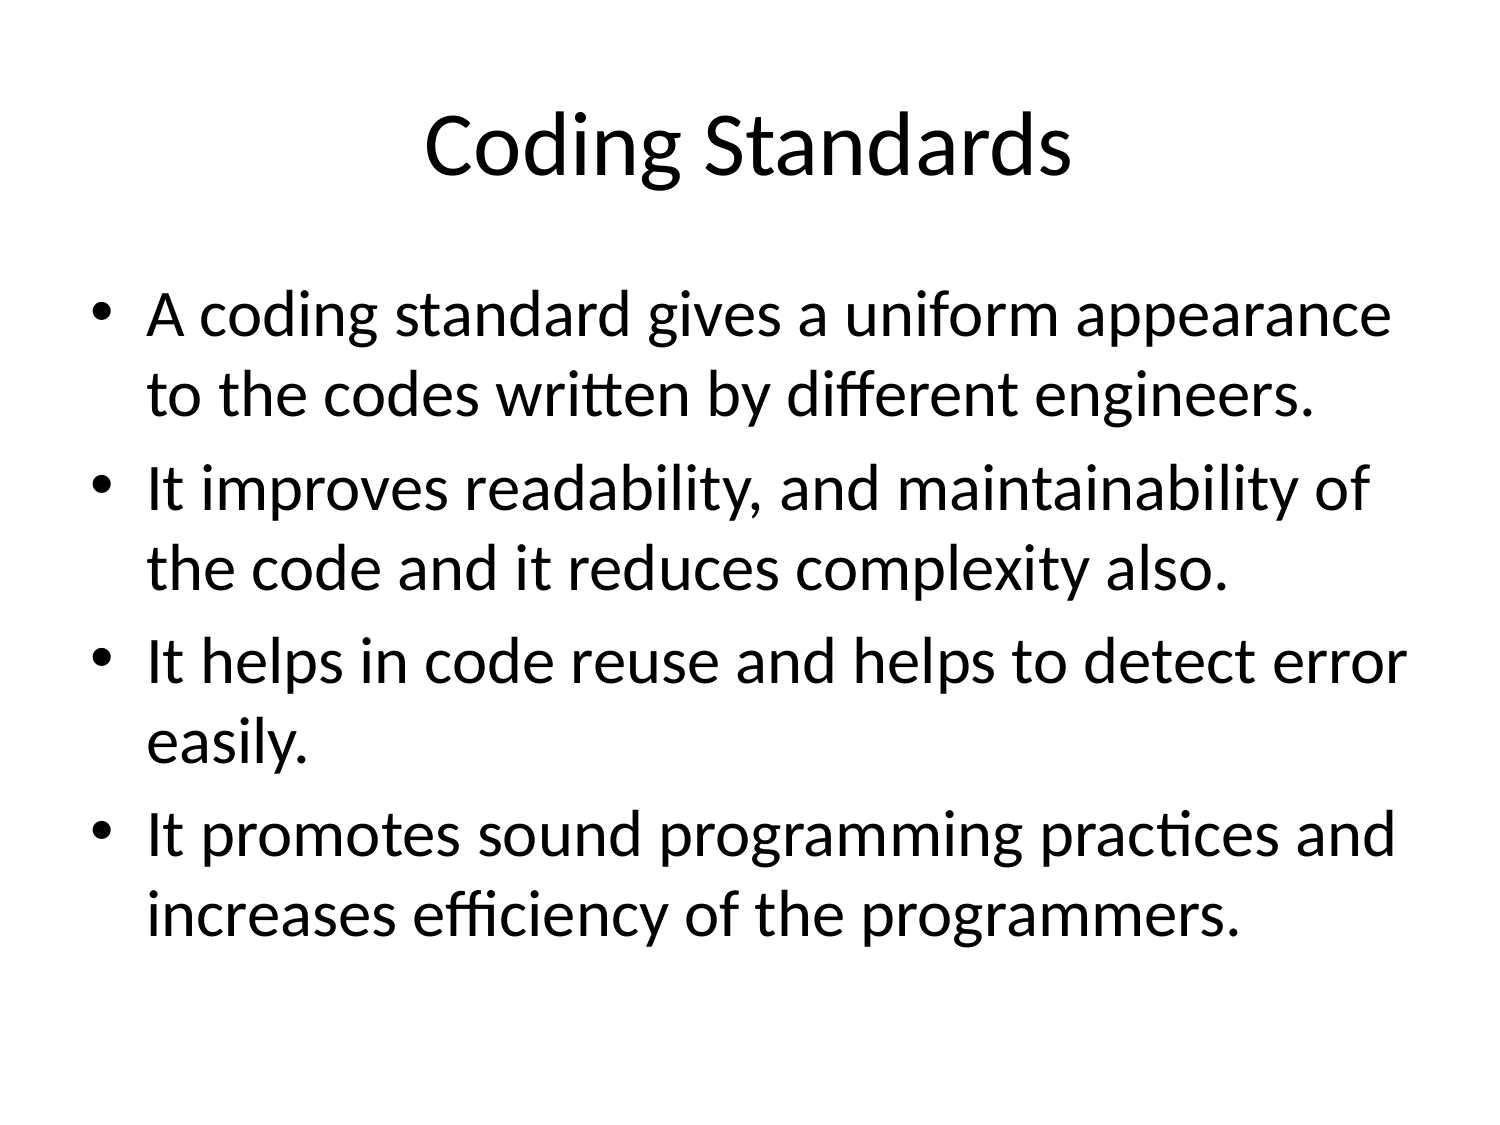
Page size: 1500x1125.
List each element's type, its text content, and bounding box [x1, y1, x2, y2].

list A coding standard gives a uniform appearance to the codes written by different engineers. It improves readability, and maintainability of the code and it reduces complexity also. It helps in code reuse and helps to detect error easily. It promotes sound programming practices and increases efficiency of the programmers. [75, 262, 1425, 1005]
title Coding Standards [75, 45, 1425, 233]
